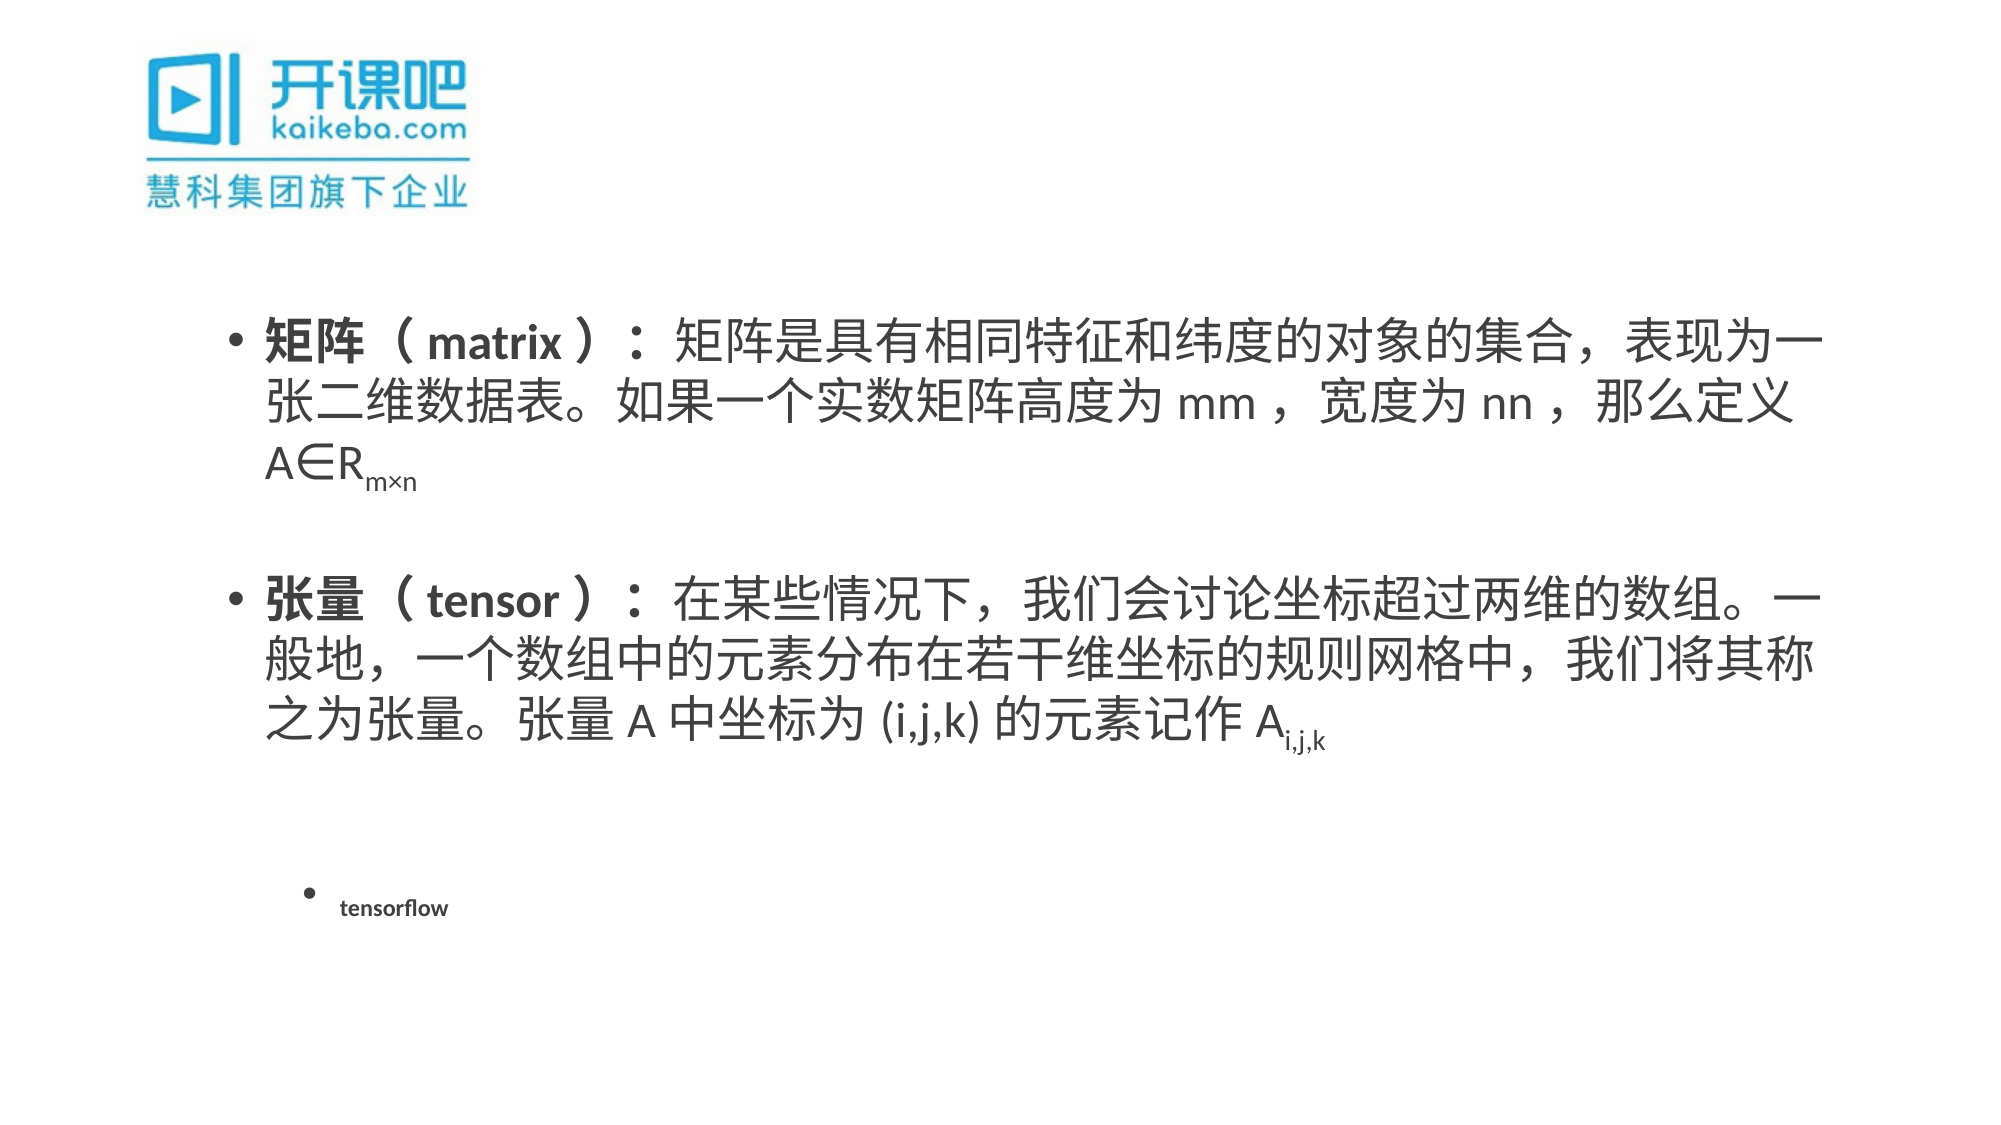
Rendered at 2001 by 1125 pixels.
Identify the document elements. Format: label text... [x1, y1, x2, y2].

picture [135, 38, 496, 216]
list 矩阵（matrix）：矩阵是具有相同特征和纬度的对象的集合，表现为一张二维数据表。如果一个实数矩阵高度为mm，宽度为nn，那么定义A∈Rm×n 张量（tensor）：在某些情况下，我们会讨论坐标超过两维的数组。一般地，一个数组中的元素分布在若干维坐标的规则网格中，我们将其称之为张量。张量A中坐标为(i,j,k)的元素记作Ai,j,k tensorflow [137, 221, 1863, 1014]
